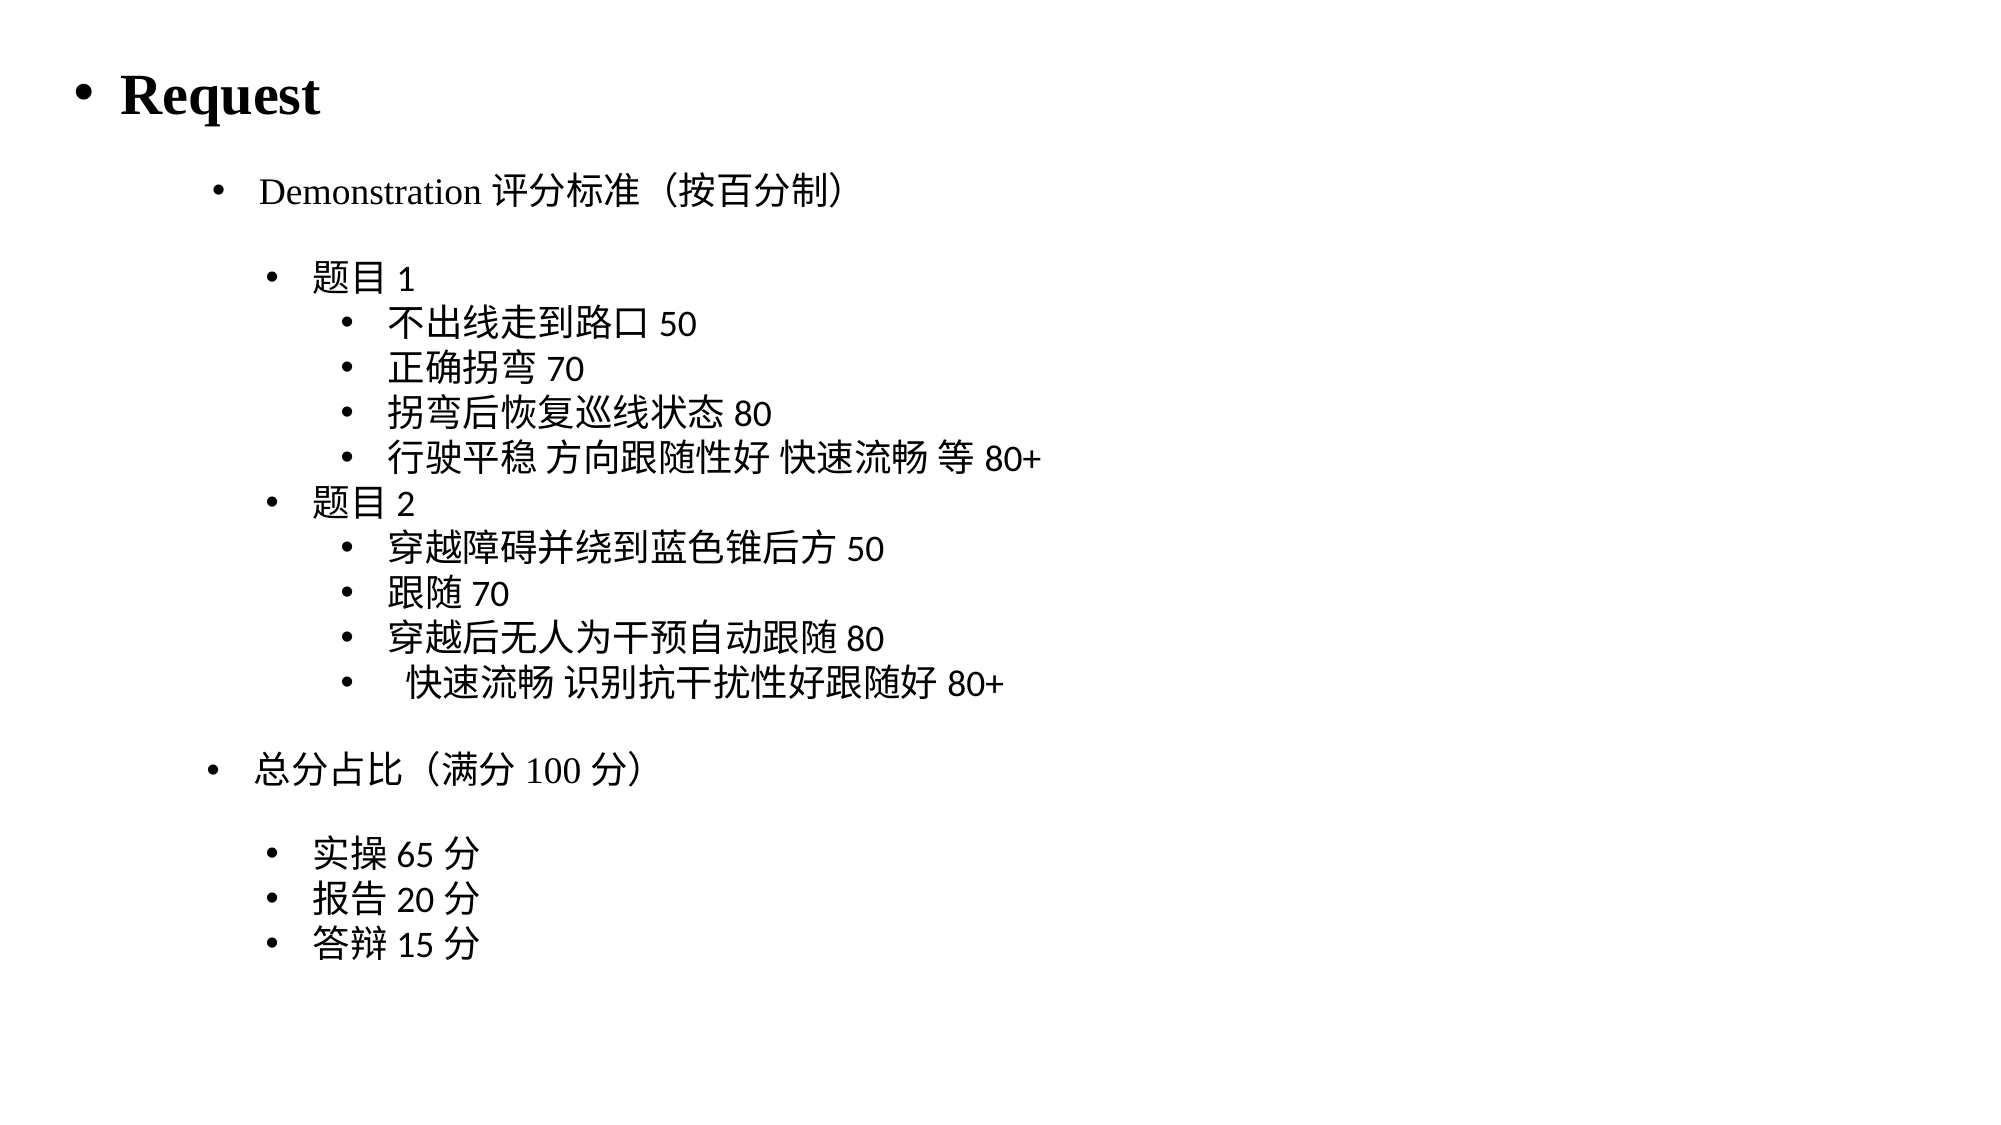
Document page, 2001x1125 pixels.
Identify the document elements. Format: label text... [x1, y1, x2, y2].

text_box 总分占比（满分100分） [191, 739, 681, 799]
text_box Request [58, 48, 573, 134]
text_box 实操65分 报告20分 答辩15分 [250, 823, 1251, 973]
text_box 题目1 不出线走到路口50 正确拐弯70 拐弯后恢复巡线状态80 行驶平稳 方向跟随性好 快速流畅 等80+ 题目2 穿越障碍并绕到蓝色锥后方50 跟随70 穿越后无人为干预自动跟随80 快速流畅 识别抗干扰性好跟随好80+ [250, 246, 1251, 712]
text_box Demonstration评分标准（按百分制） [197, 159, 881, 220]
